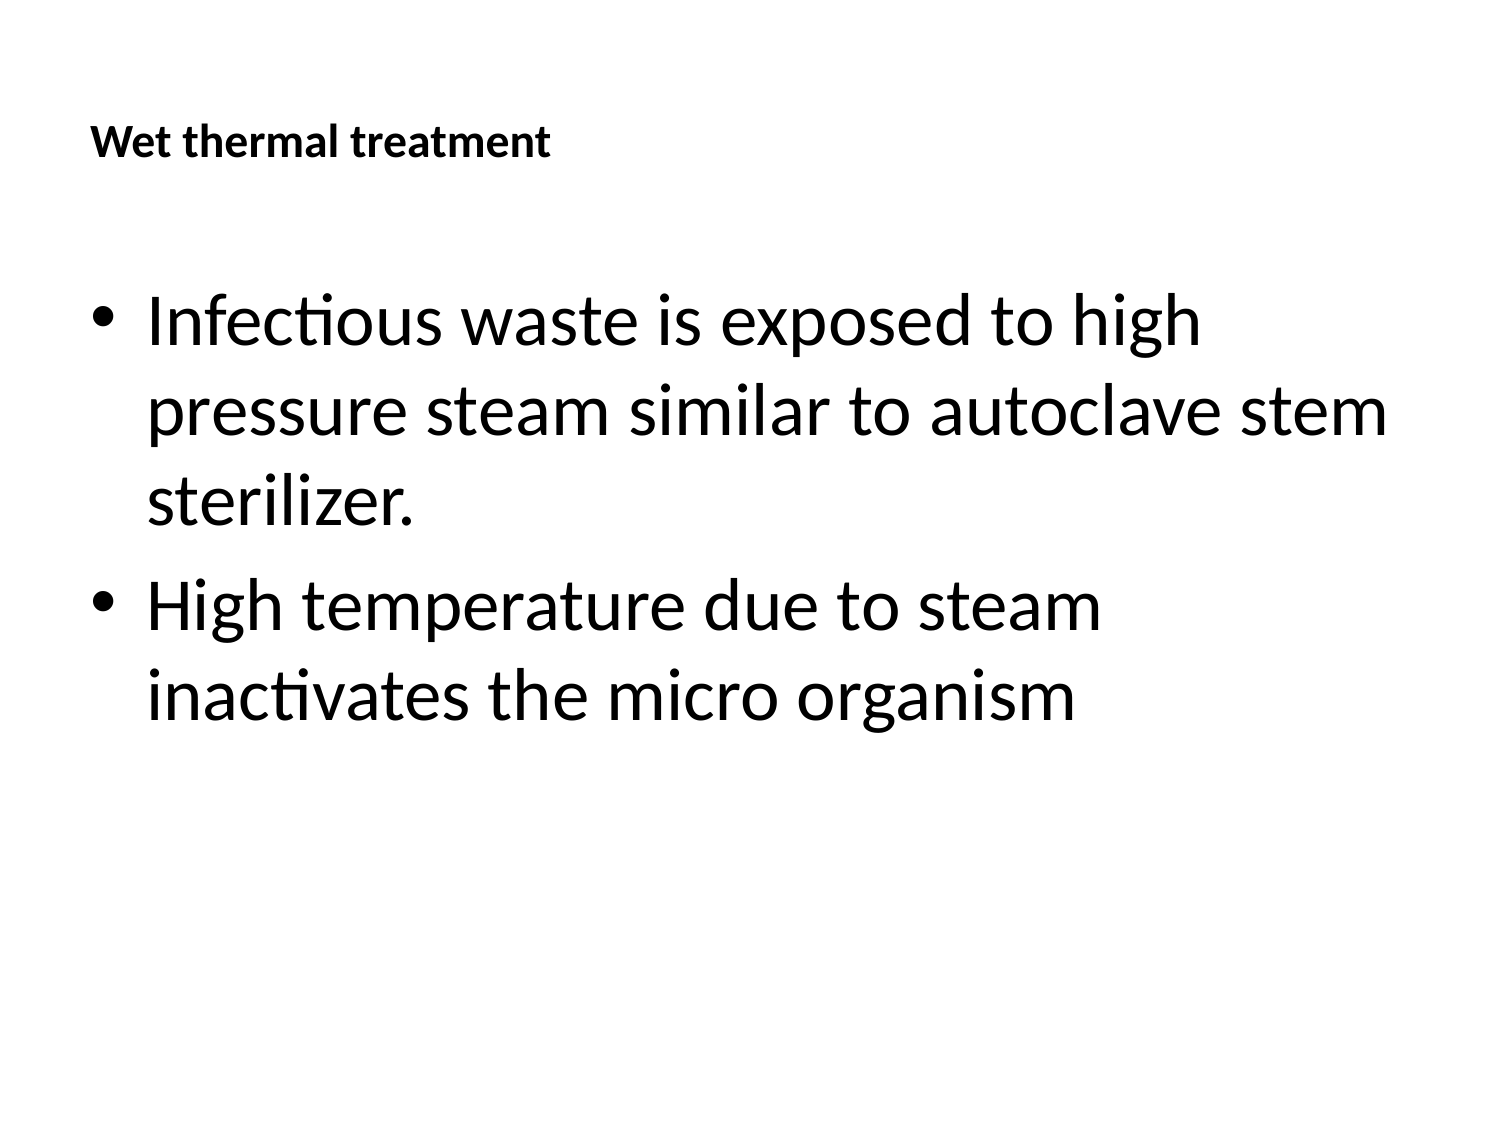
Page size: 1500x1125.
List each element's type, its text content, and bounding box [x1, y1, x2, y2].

list Infectious waste is exposed to high pressure steam similar to autoclave stem sterilizer. High temperature due to steam inactivates the micro organism [75, 262, 1425, 1005]
title Wet thermal treatment [75, 45, 1425, 233]
